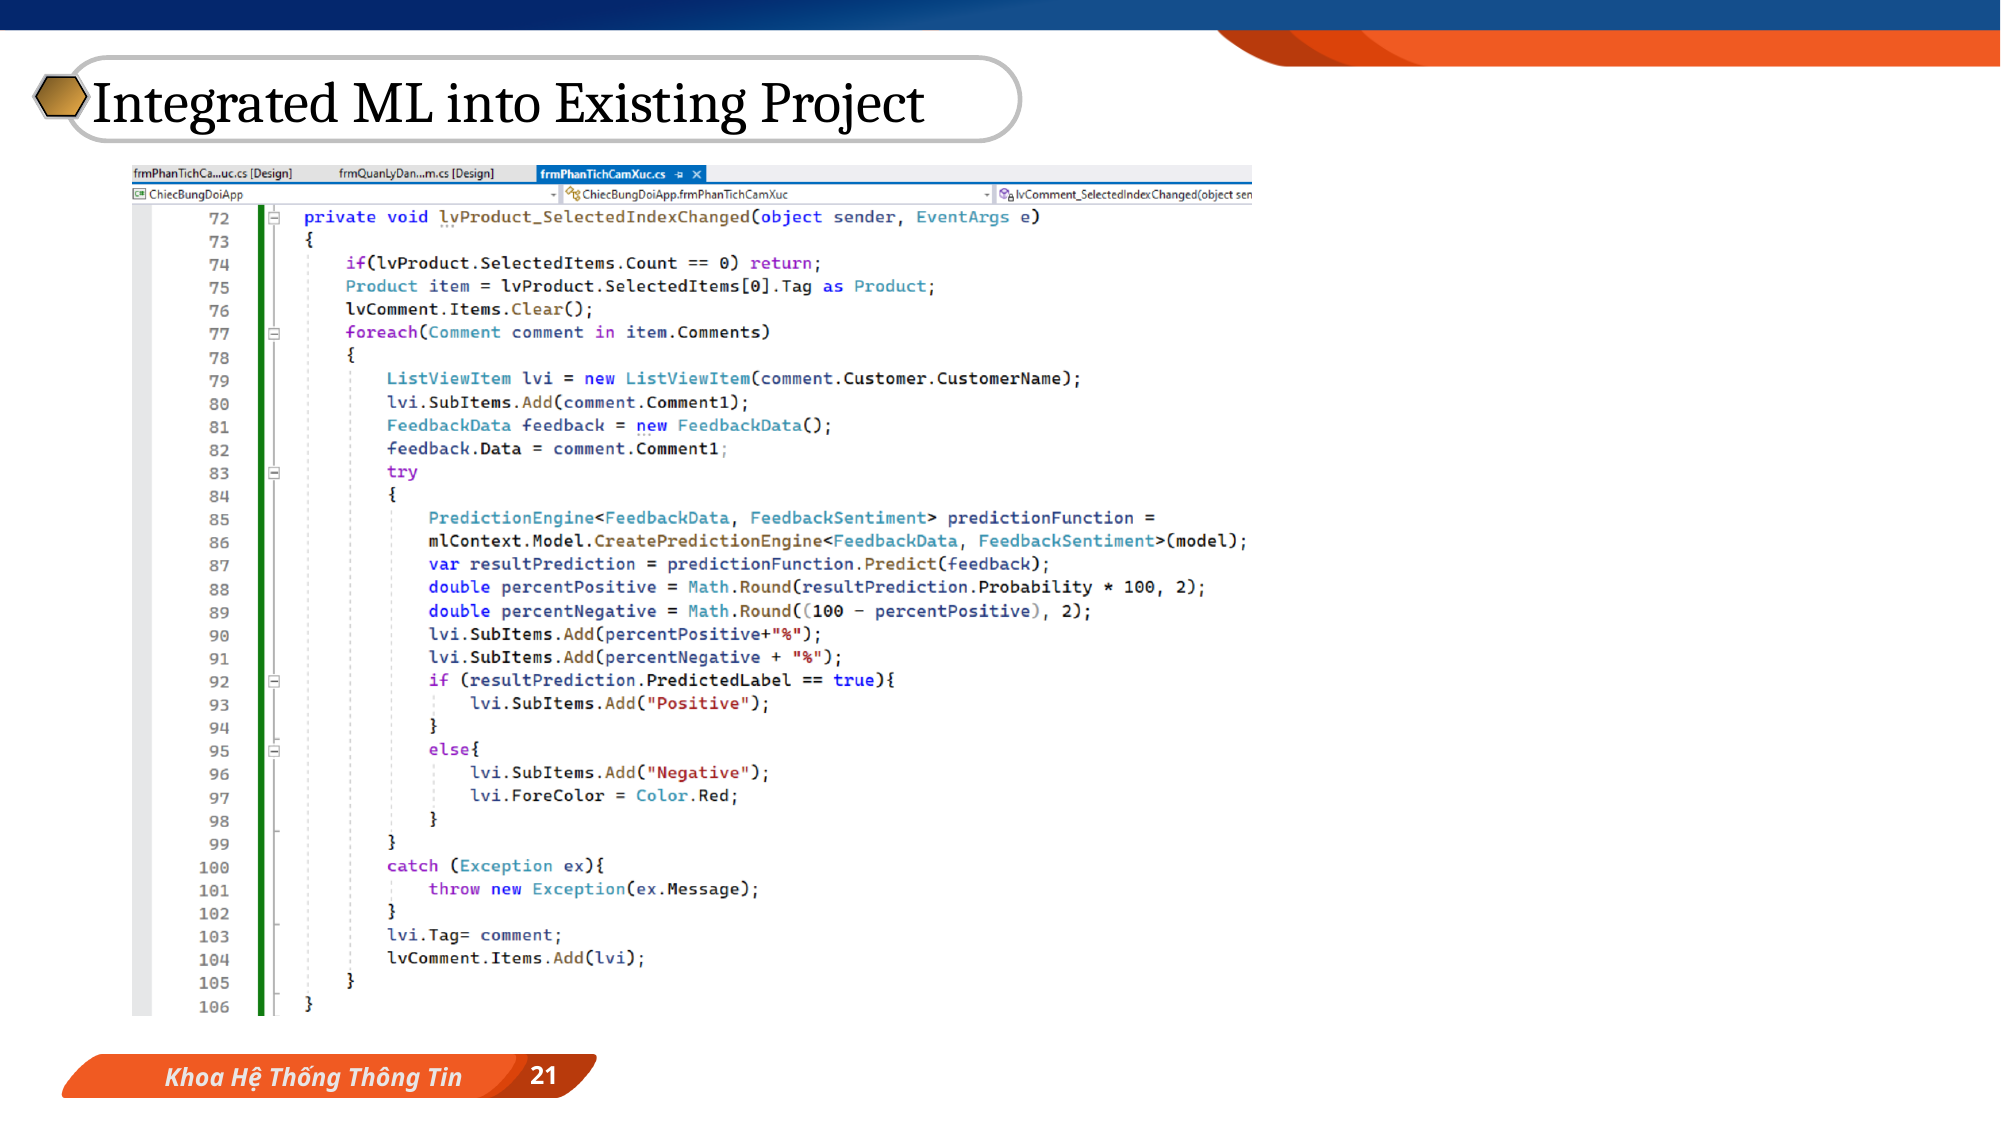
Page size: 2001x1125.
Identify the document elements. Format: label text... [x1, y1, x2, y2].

footer Khoa Hệ Thống Thông Tin [119, 1054, 508, 1098]
picture [0, 0, 2001, 71]
picture [34, 165, 1252, 1125]
slide_number 21 [508, 1046, 574, 1106]
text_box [32, 57, 1021, 142]
